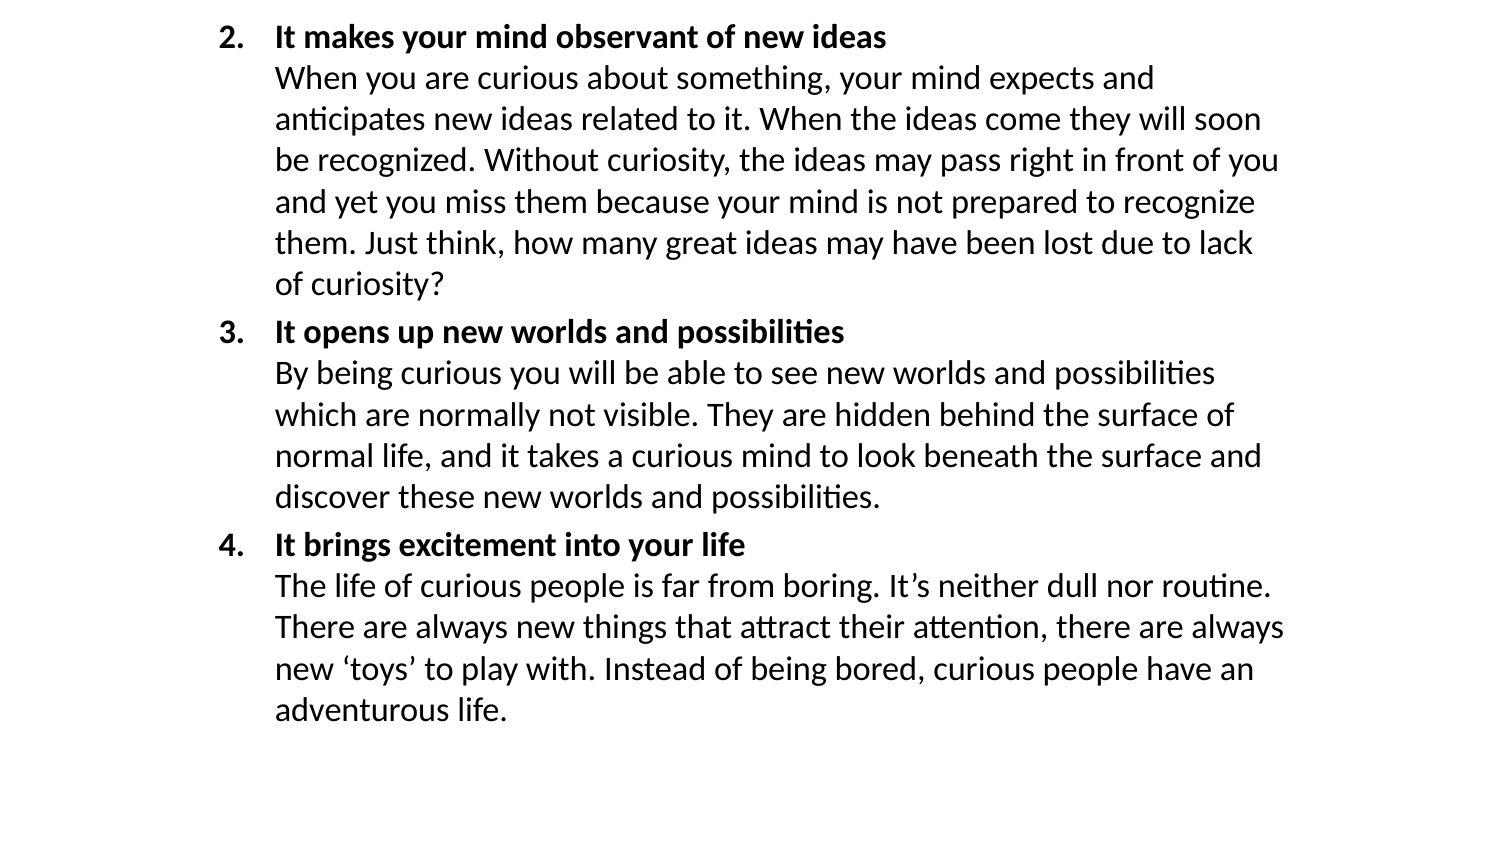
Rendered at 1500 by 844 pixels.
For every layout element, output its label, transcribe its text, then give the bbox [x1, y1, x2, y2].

list It makes your mind observant of new ideas When you are curious about something, your mind expects and anticipates new ideas related to it. When the ideas come they will soon be recognized. Without curiosity, the ideas may pass right in front of you and yet you miss them because your mind is not prepared to recognize them. Just think, how many great ideas may have been lost due to lack of curiosity? It opens up new worlds and possibilities By being curious you will be able to see new worlds and possibilities which are normally not visible. They are hidden behind the surface of normal life, and it takes a curious mind to look beneath the surface and discover these new worlds and possibilities. It brings excitement into your life The life of curious people is far from boring. It’s neither dull nor routine. There are always new things that attract their attention, there are always new ‘toys’ to play with. Instead of being bored, curious people have an adventurous life. [203, 6, 1301, 820]
